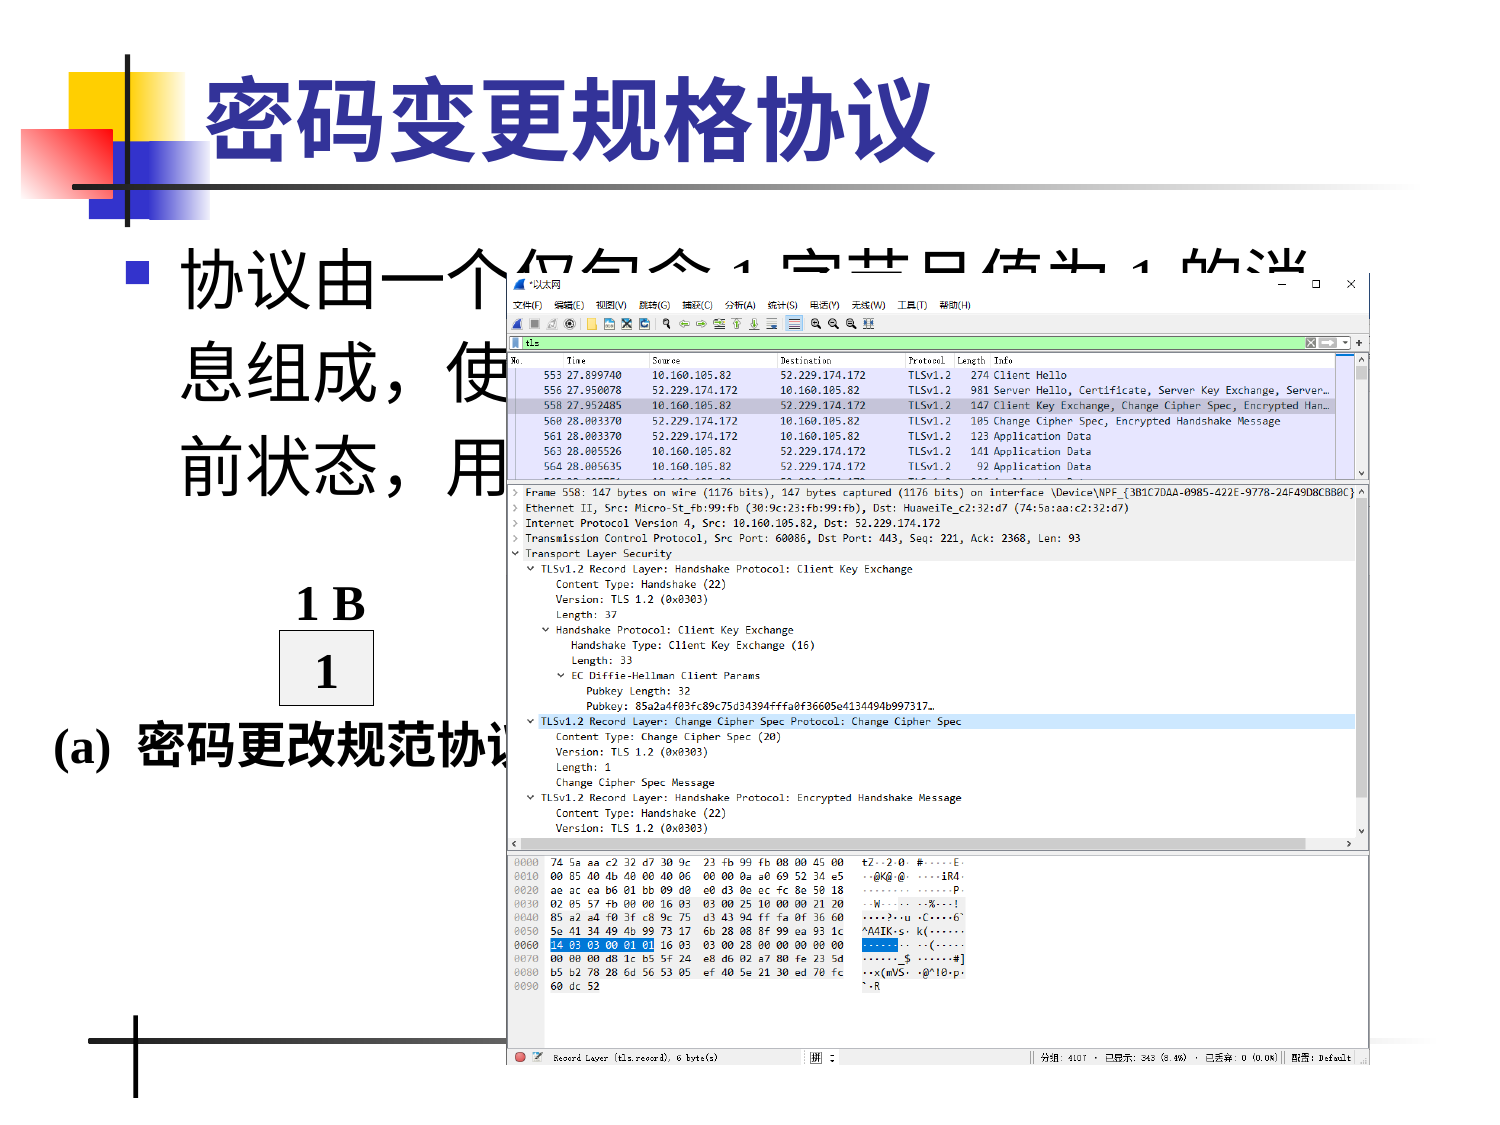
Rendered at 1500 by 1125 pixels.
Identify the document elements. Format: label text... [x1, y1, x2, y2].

picture [505, 272, 1370, 1065]
title 密码变更规格协议 [188, 23, 1468, 181]
text_box 1 [279, 630, 374, 706]
list 协议由一个仅包含1字节且值为1的消息组成，使得连接从挂起状态改变到当前状态，用于更新此连接使用的密码组 [107, 215, 1383, 498]
text_box 1 B [280, 563, 381, 639]
text_box (a) 密码更改规范协议报文格式 [38, 706, 500, 782]
